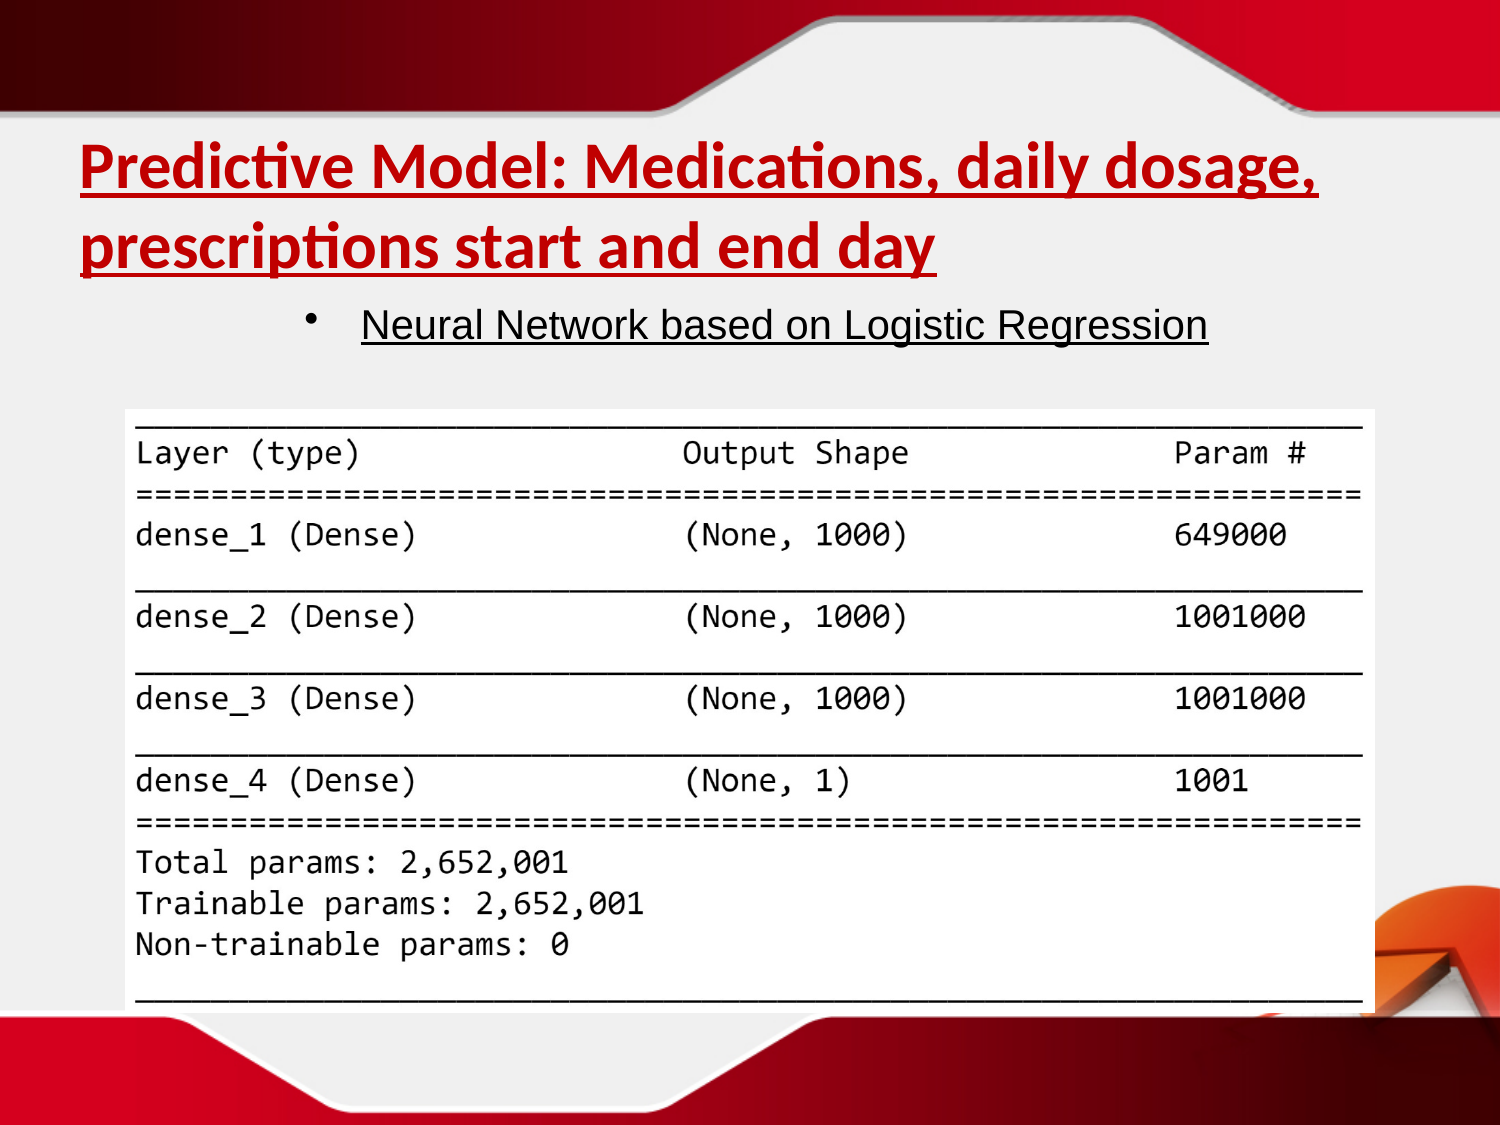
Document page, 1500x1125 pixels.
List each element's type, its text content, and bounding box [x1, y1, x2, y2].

title Predictive Model: Medications, daily dosage, prescriptions start and end day [64, 113, 1436, 291]
picture [0, 0, 1500, 1125]
list Neural Network based on Logistic Regression [289, 290, 1500, 410]
